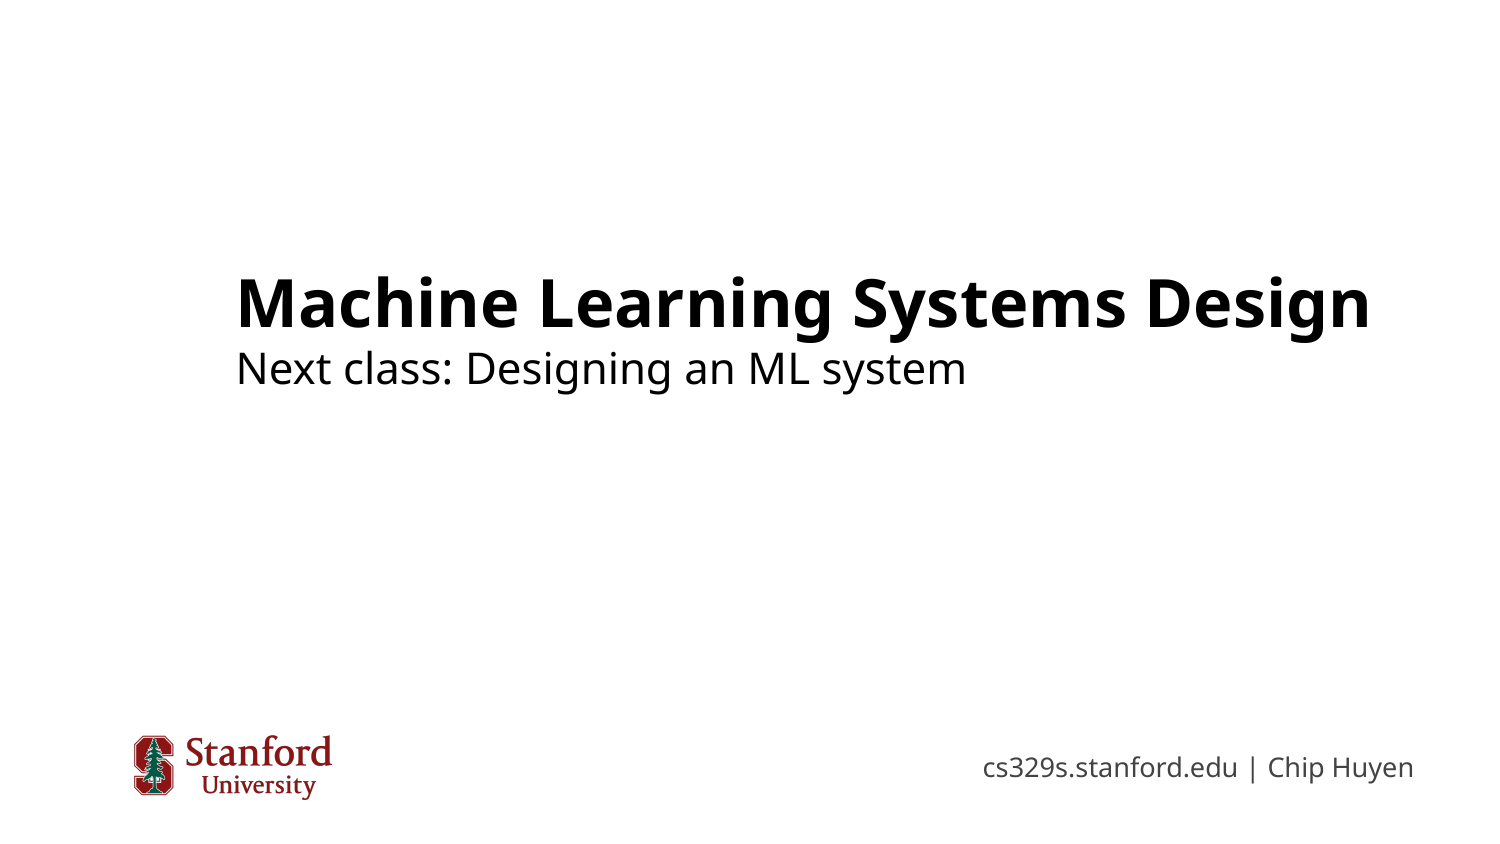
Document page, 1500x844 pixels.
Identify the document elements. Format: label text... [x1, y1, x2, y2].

text_box cs329s.stanford.edu | Chip Huyen [967, 735, 1461, 800]
text_box Machine Learning Systems Design Next class: Designing an ML system [220, 245, 1390, 450]
picture [134, 735, 332, 801]
